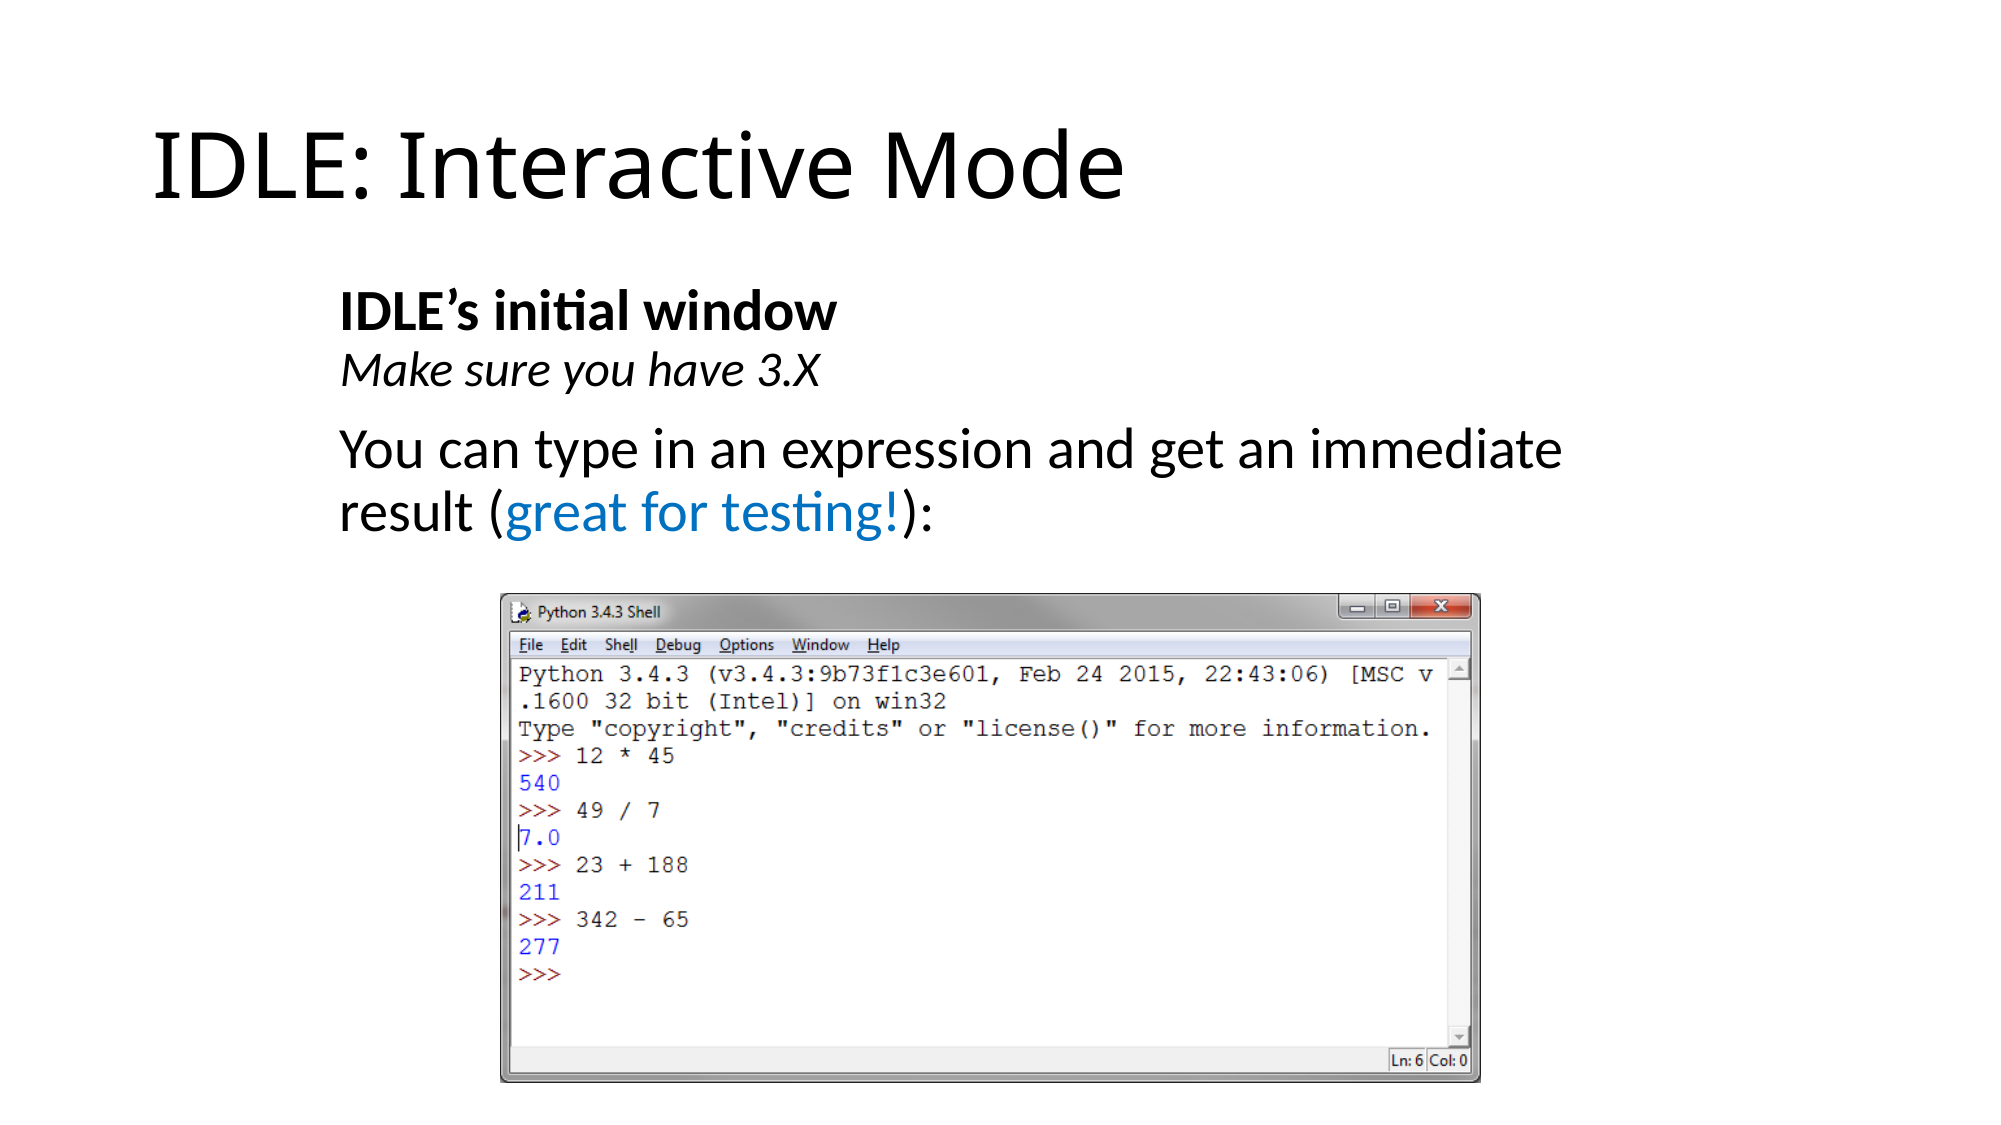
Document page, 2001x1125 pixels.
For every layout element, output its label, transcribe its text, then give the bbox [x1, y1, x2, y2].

title IDLE: Interactive Mode [137, 59, 1863, 278]
list IDLE’s initial window Make sure you have 3.X You can type in an expression and get an immediate result (great for testing!): [324, 272, 1675, 1050]
picture [500, 593, 1481, 1083]
